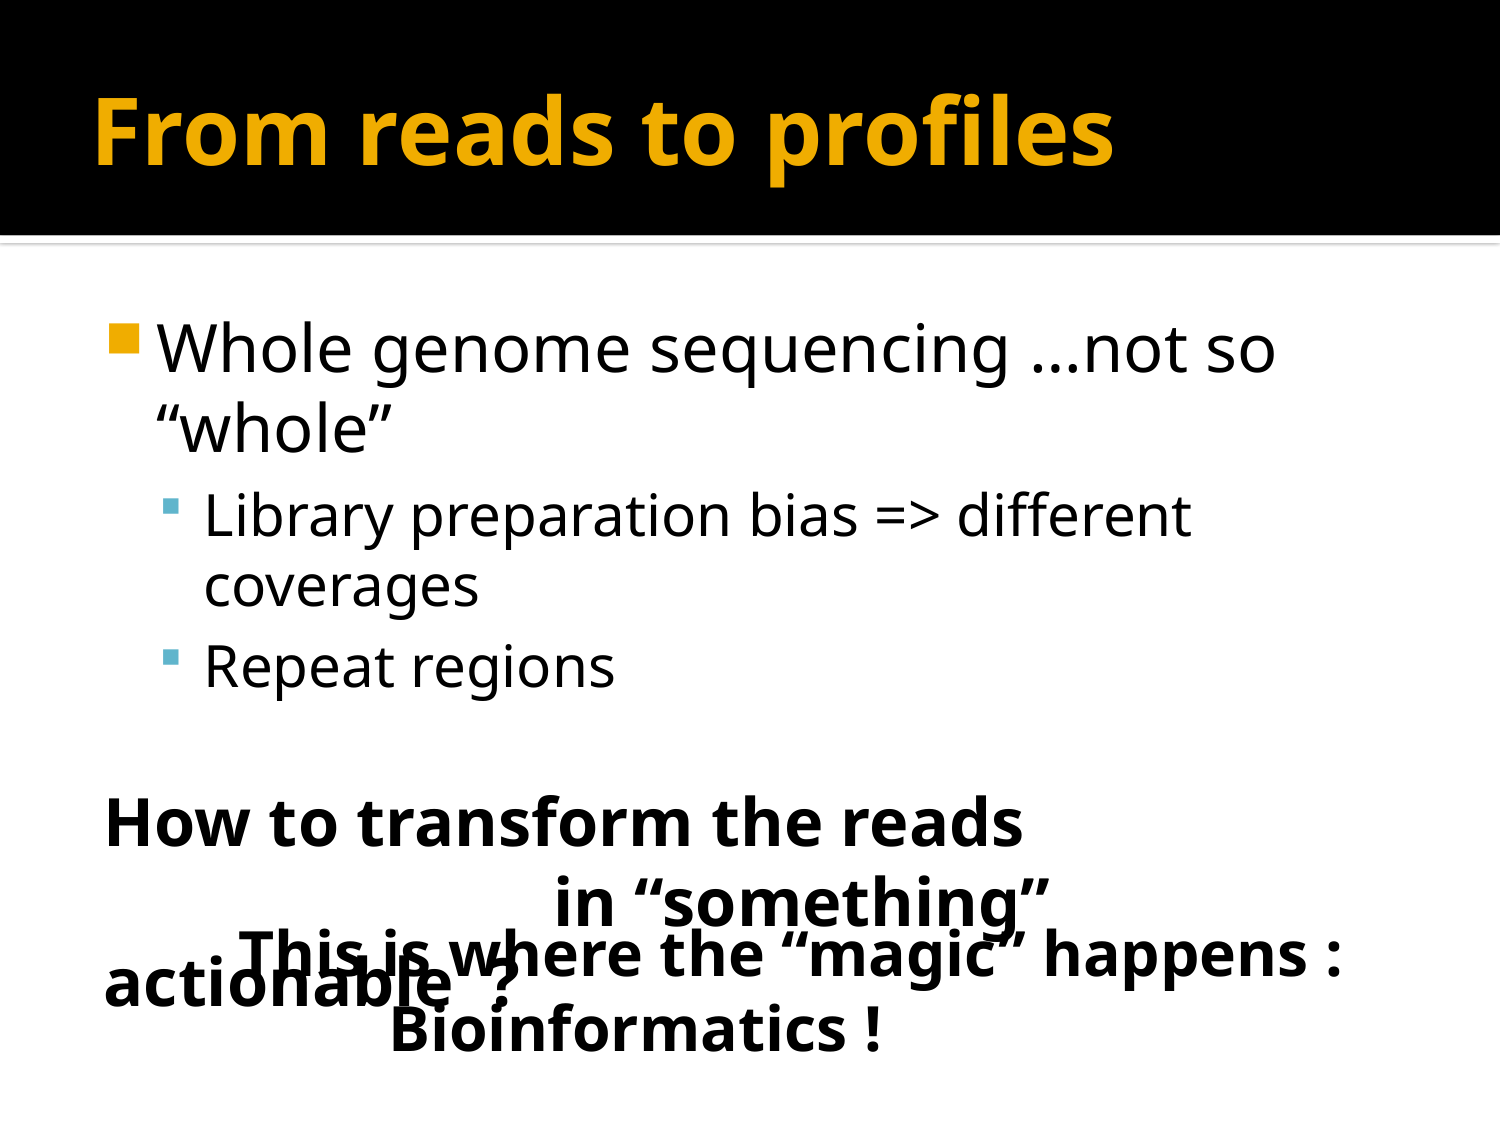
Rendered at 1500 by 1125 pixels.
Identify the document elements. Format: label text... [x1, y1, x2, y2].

text_box This is where the “magic” happens : Bioinformatics ! [223, 907, 1359, 1072]
title From reads to profiles [75, 25, 1425, 231]
list Whole genome sequencing …not so “whole” Library preparation bias => different coverages Repeat regions How to transform the reads in “something” actionable ? [75, 291, 1425, 1050]
